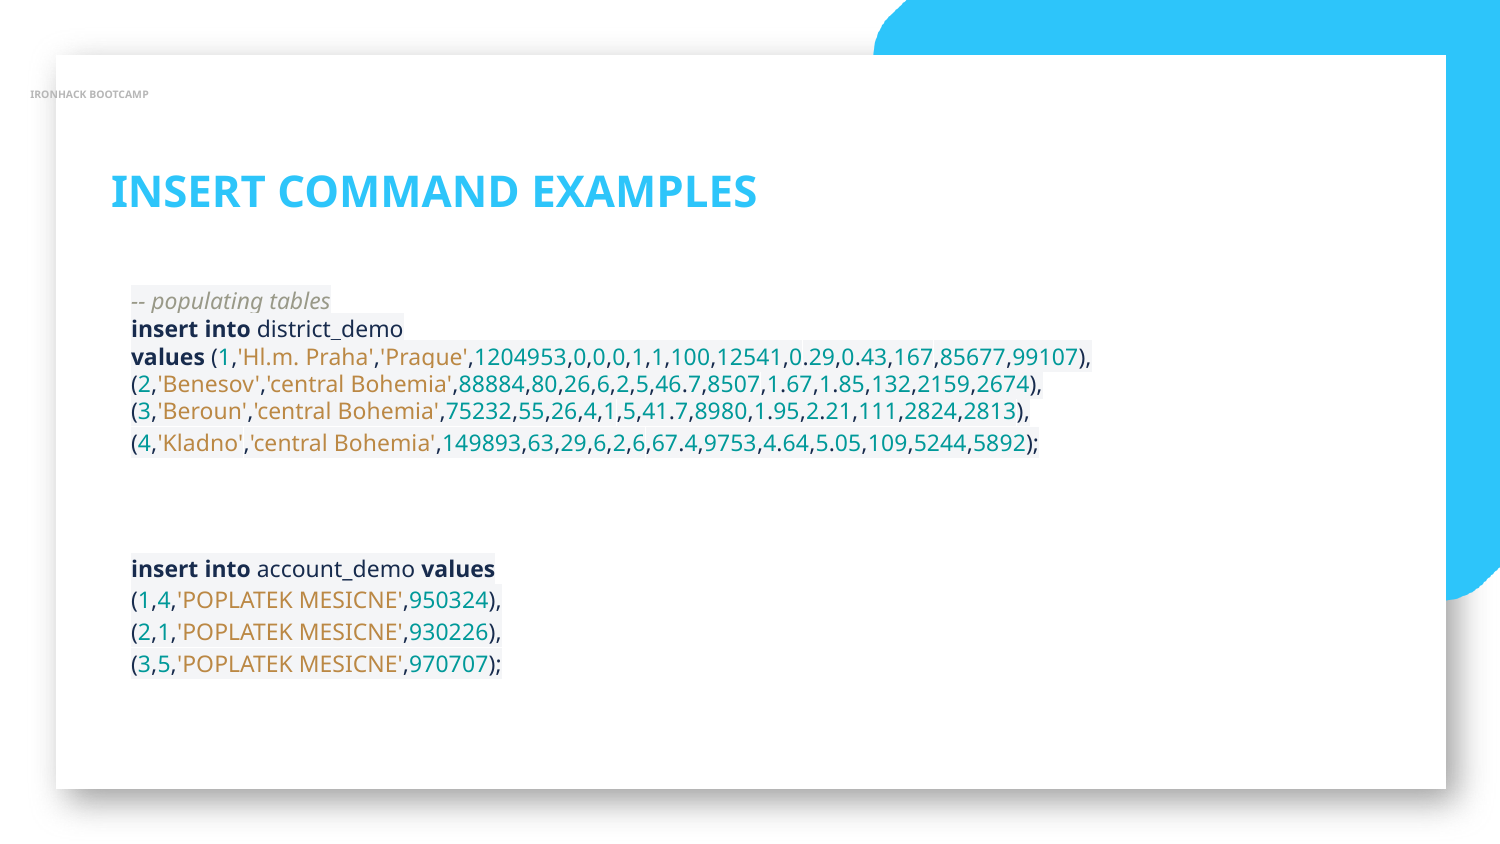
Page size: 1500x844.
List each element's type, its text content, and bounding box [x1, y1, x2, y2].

text_box INSERT COMMAND EXAMPLES [96, 149, 1417, 266]
text_box -- populating tables insert into district_demo values (1,'Hl.m. Praha','Prague',1204953,0,0,0,1,1,100,12541,0.29,0.43,167,85677,99107), (2,'Benesov','central Bohemia',88884,80,26,6,2,5,46.7,8507,1.67,1.85,132,2159,2674), (3,'Beroun','central Bohemia',75232,55,26,4,1,5,41.7,8980,1.95,2.21,111,2824,2813), (4,'Kladno','central Bohemia',149893,63,29,6,2,6,67.4,9753,4.64,5.05,109,5244,5892); insert into account_demo values (1,4,'POPLATEK MESICNE',950324), (2,1,'POPLATEK MESICNE',930226), (3,5,'POPLATEK MESICNE',970707); [115, 249, 1389, 733]
text_box IRONHACK BOOTCAMP [15, 71, 354, 108]
picture [0, 0, 1500, 844]
